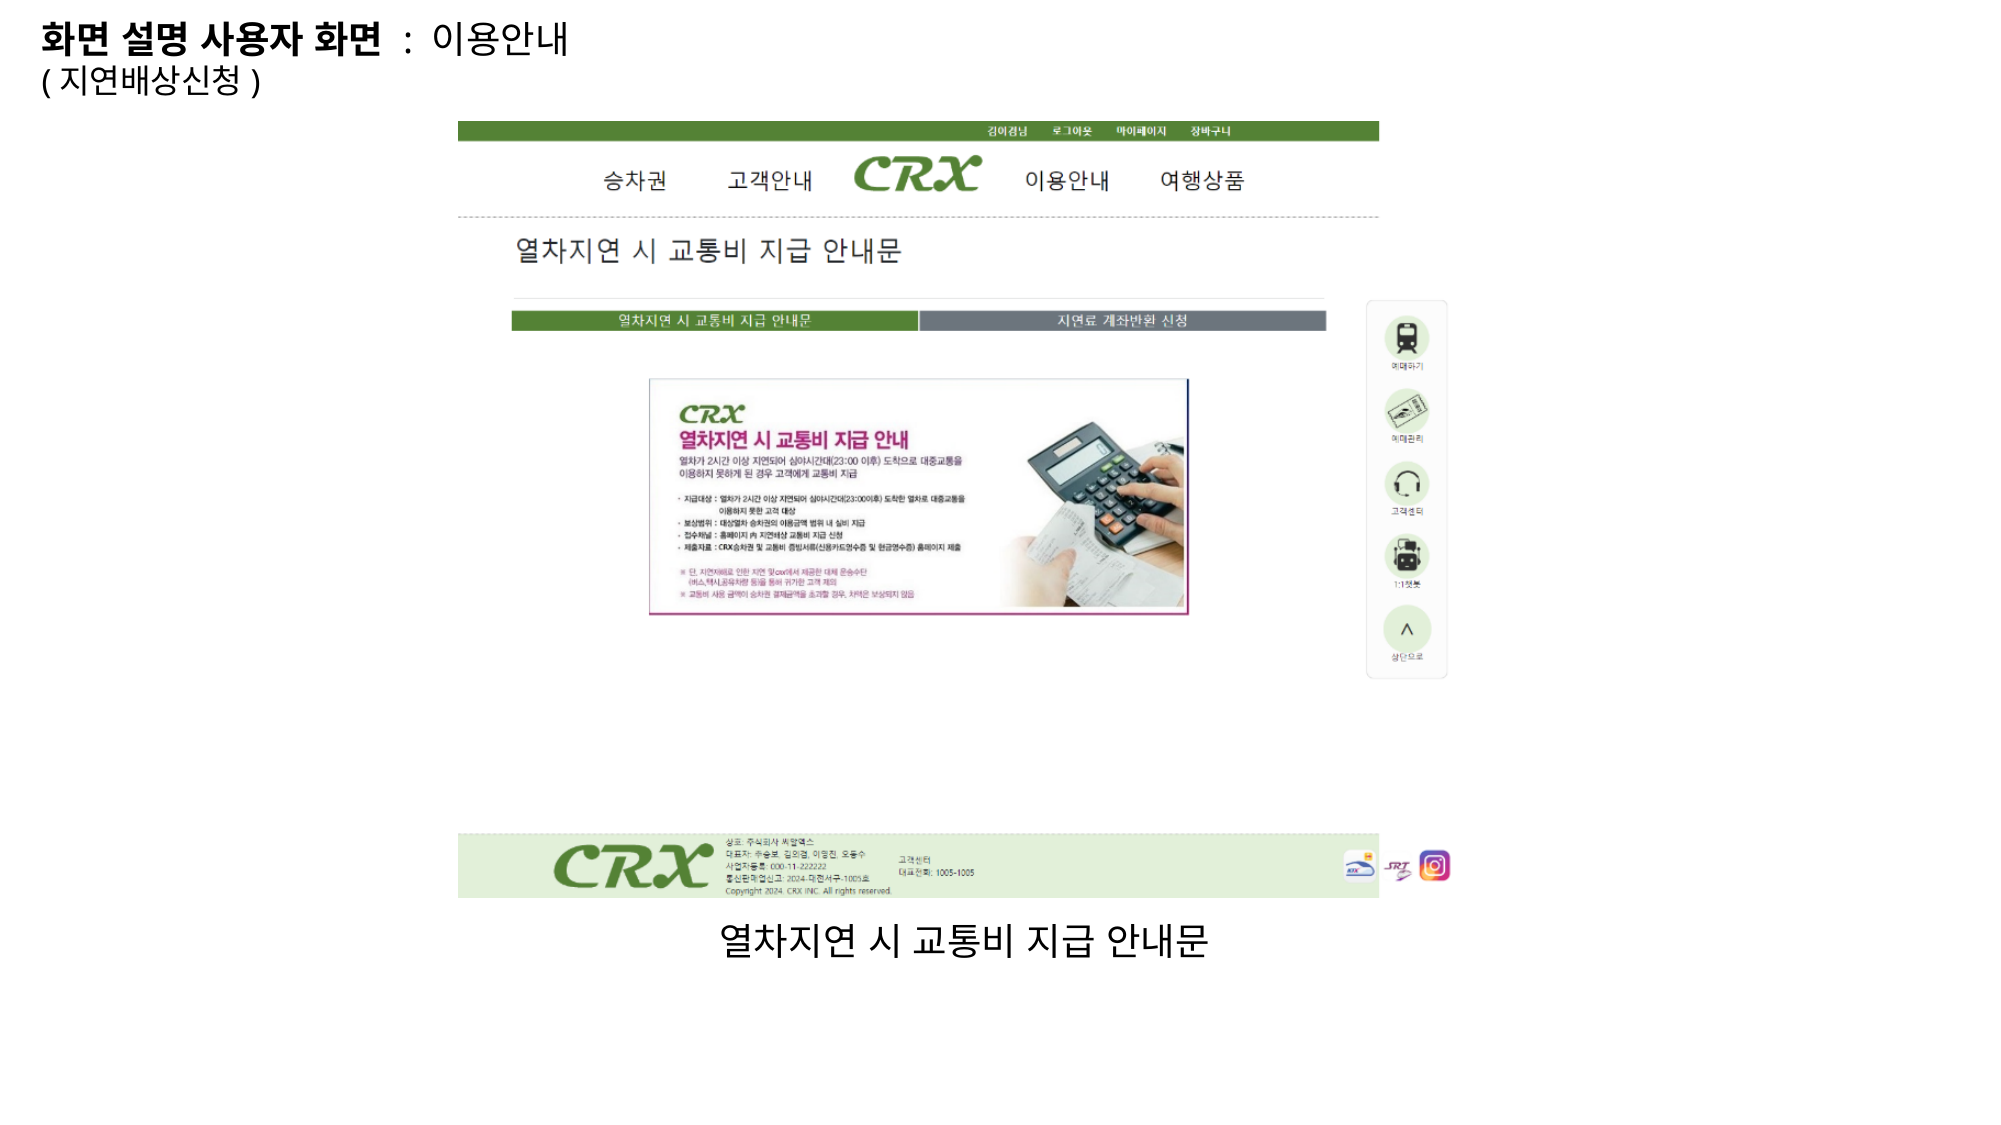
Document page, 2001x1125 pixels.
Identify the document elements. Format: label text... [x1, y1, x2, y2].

text_box 화면 설명 사용자 화면 : 이용안내 (지연배상신청) [26, 8, 585, 108]
picture [458, 121, 1534, 898]
text_box 열차지연 시 교통비 지급 안내문 [704, 910, 1226, 971]
